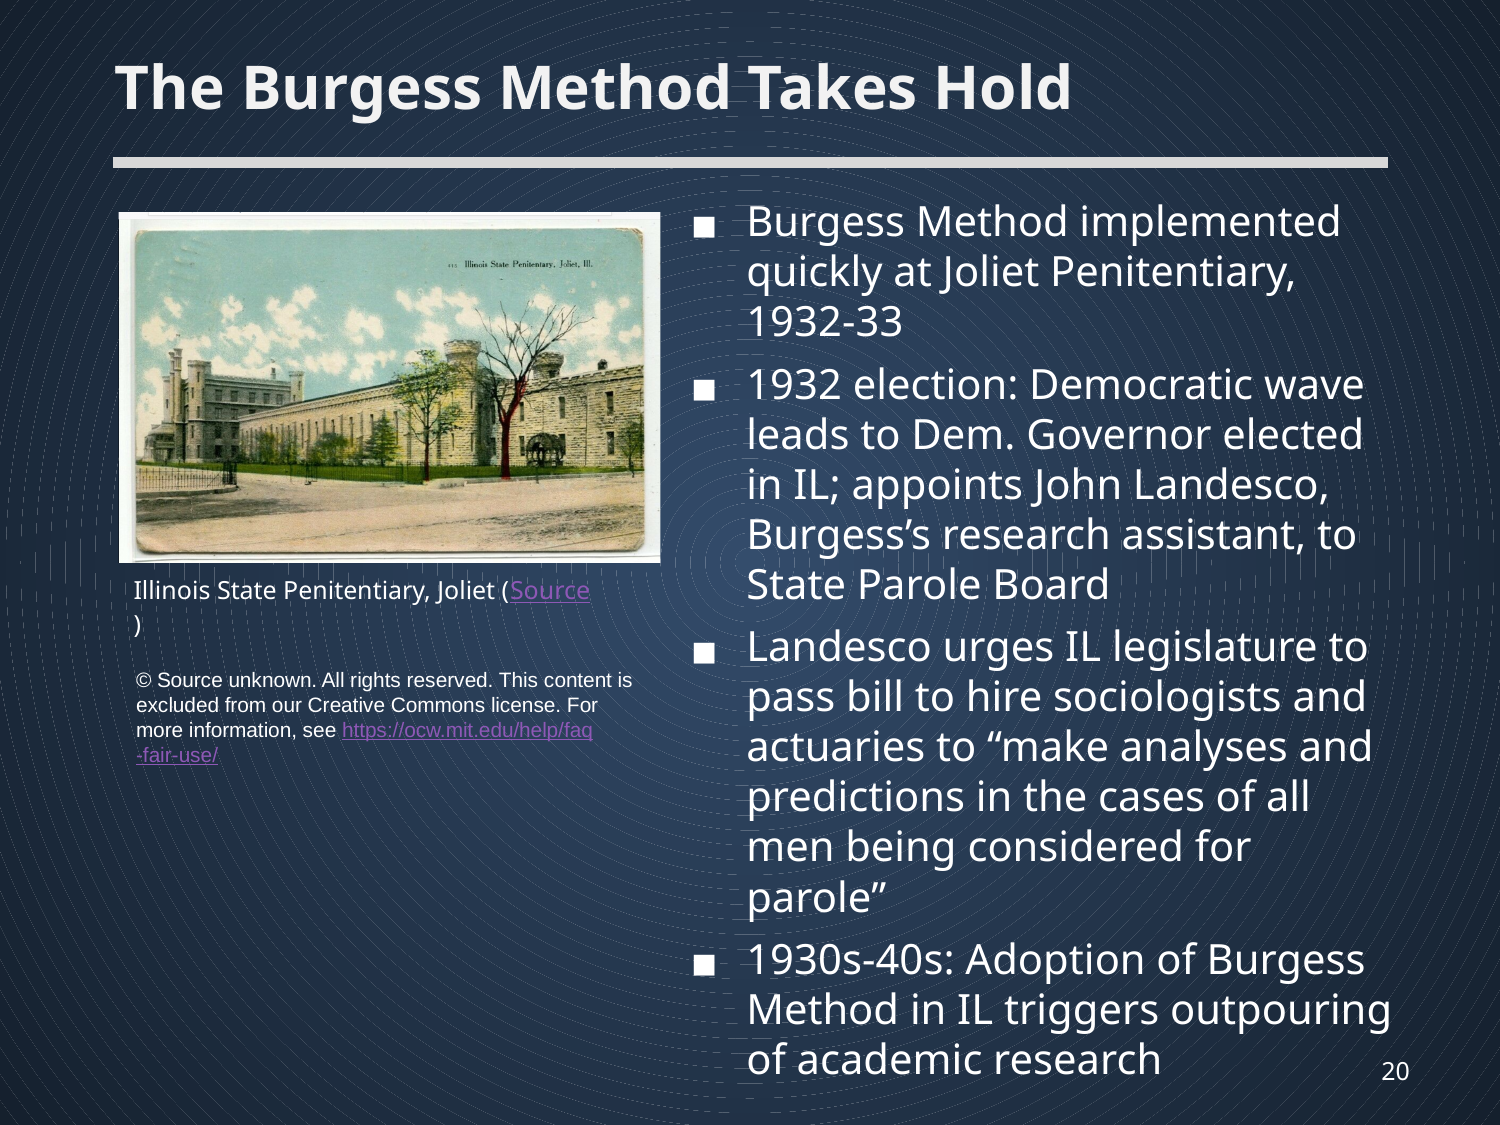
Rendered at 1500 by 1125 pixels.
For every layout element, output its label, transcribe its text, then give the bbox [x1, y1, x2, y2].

text_box The Burgess Method Takes Hold [99, 41, 1375, 129]
picture [118, 212, 661, 563]
slide_number 20 [1074, 1042, 1425, 1103]
text_box Illinois State Penitentiary, Joliet (Source) [118, 571, 608, 646]
text_box Burgess Method implemented quickly at Joliet Penitentiary, 1932-33 1932 election: Democratic wave leads to Dem. Governor elected in IL; appoints John Landesco, Burgess’s research assistant, to State Parole Board Landesco urges IL legislature to pass bill to hire sociologists and actuaries to “make analyses and predictions in the cases of all men being considered for parole” 1930s-40s: Adoption of Burgess Method in IL triggers outpouring of academic research [674, 187, 1413, 1091]
text_box © Source unknown. All rights reserved. This content is excluded from our Creative Commons license. For more information, see https://ocw.mit.edu/help/faq-fair-use/ [121, 659, 661, 800]
